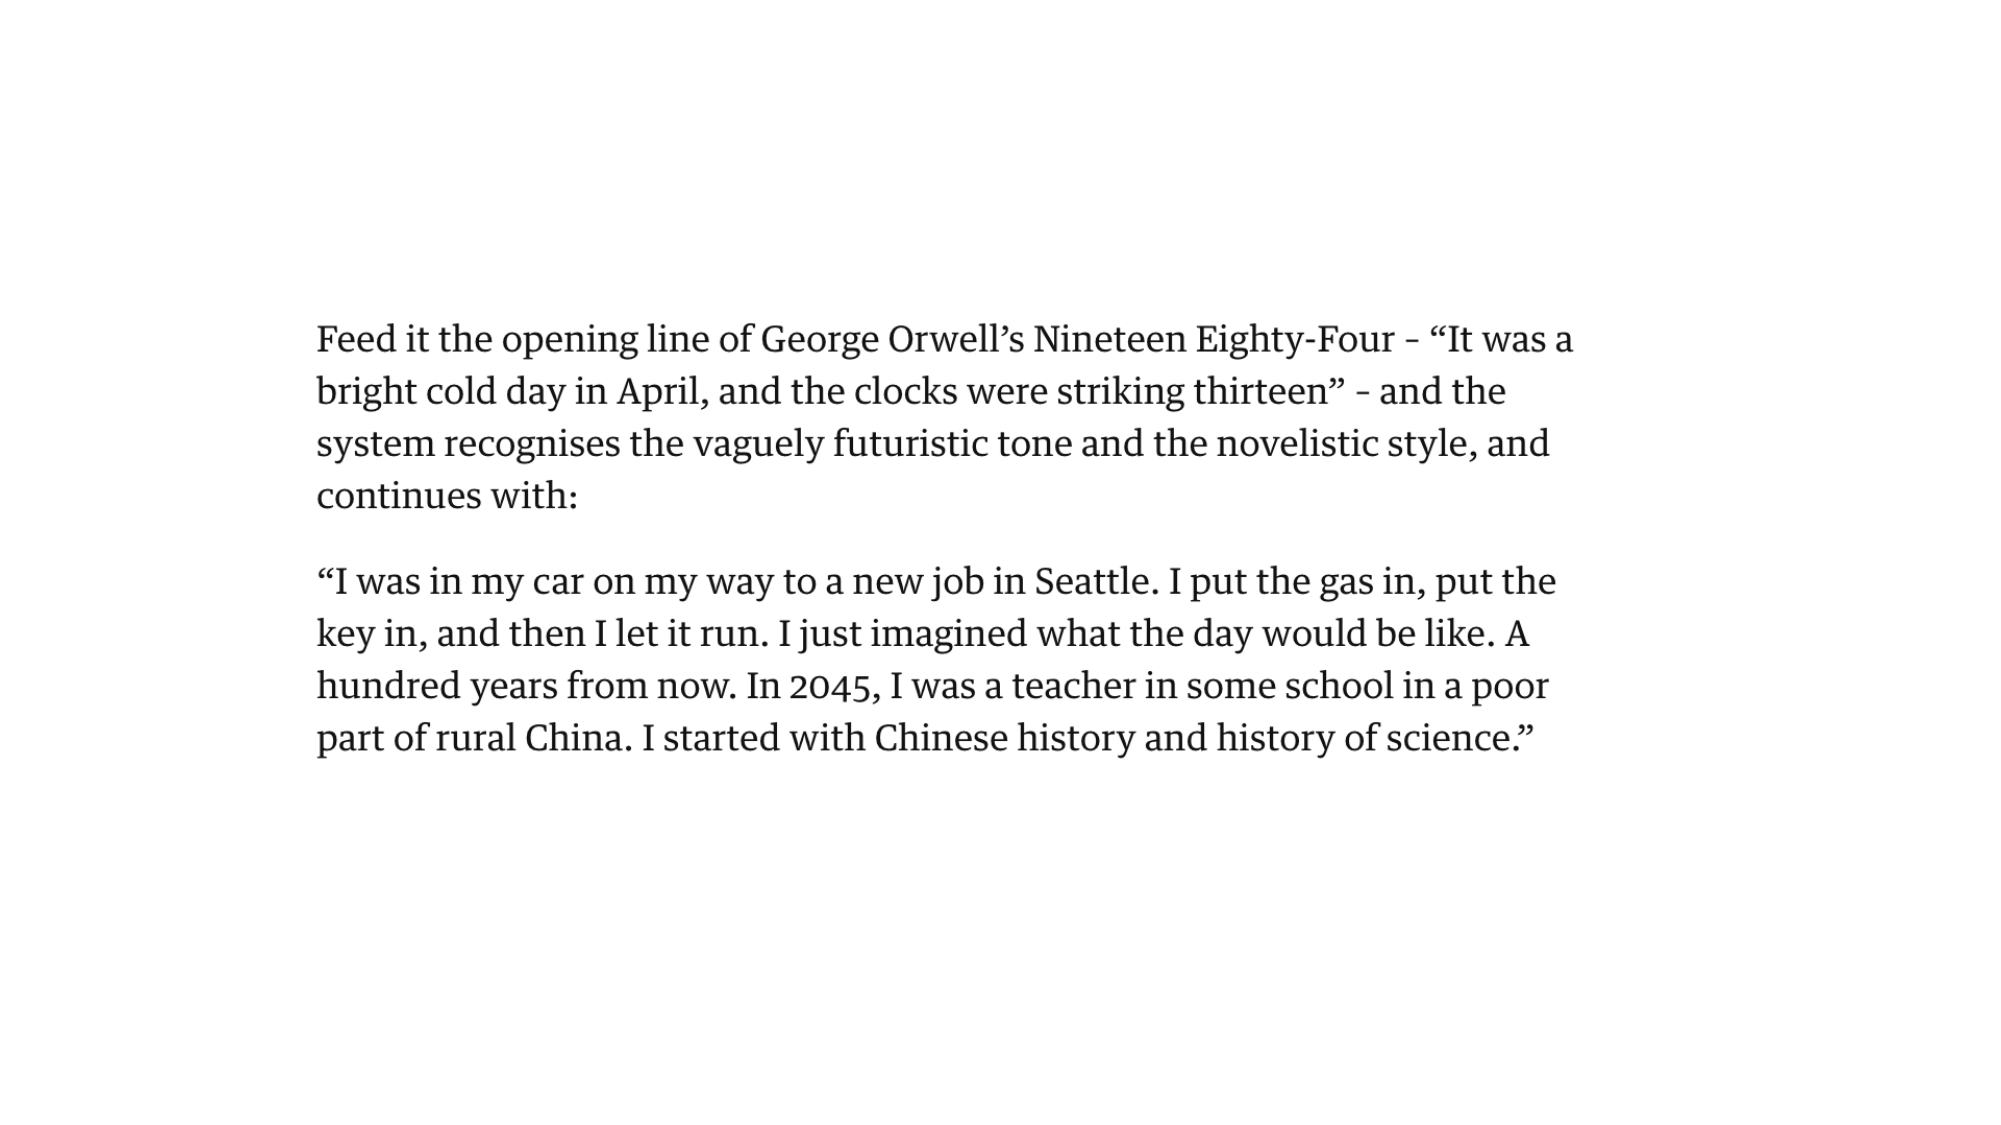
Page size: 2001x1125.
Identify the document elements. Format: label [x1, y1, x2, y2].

picture [305, 291, 1695, 788]
